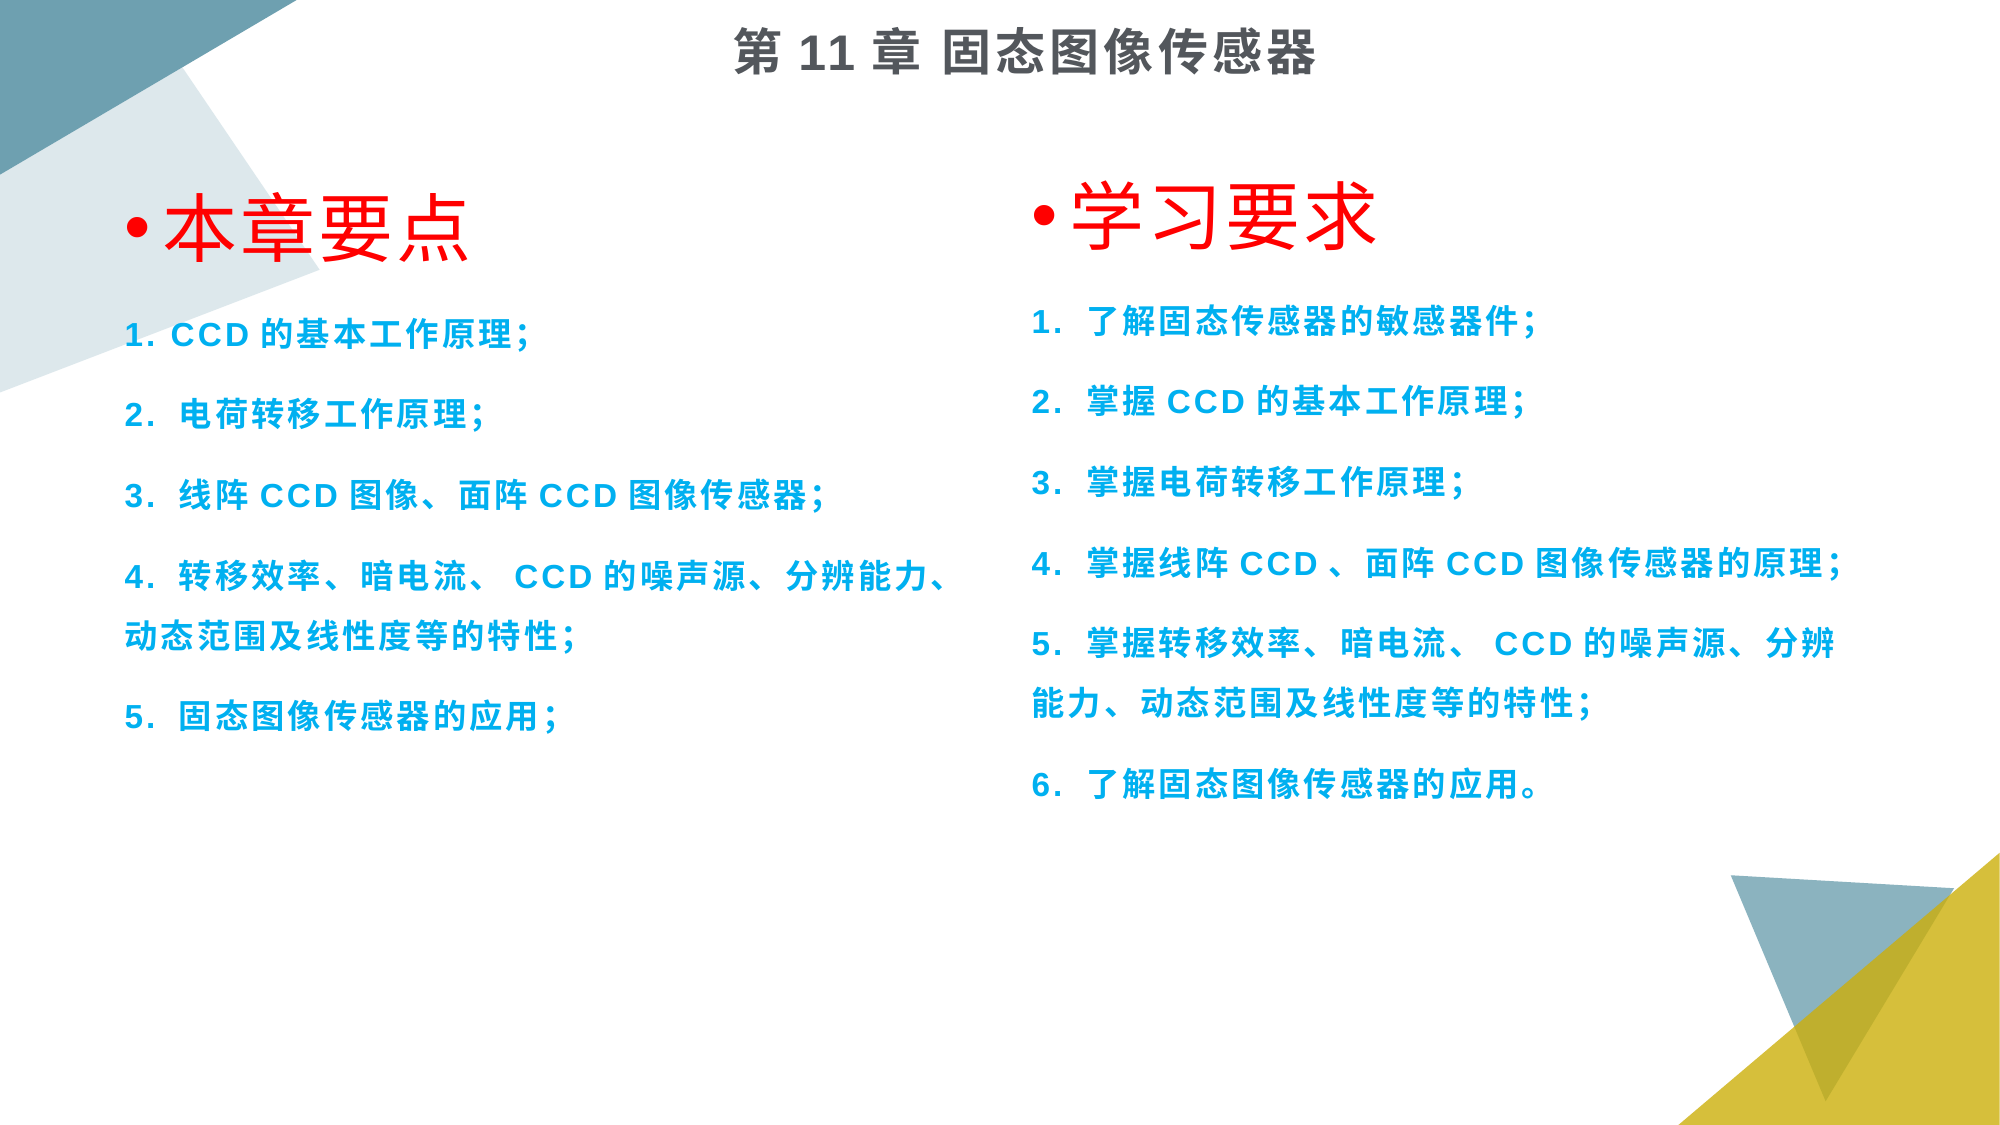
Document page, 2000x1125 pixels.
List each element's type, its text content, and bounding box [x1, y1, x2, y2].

title 第11章 固态图像传感器 [690, 12, 1342, 86]
list 本章要点 1. CCD的基本工作原理； 2. 电荷转移工作原理； 3. 线阵CCD图像、面阵CCD图像传感器； 4. 转移效率、暗电流、CCD的噪声源、分辨能力、动态范围及线性度等的特性； 5. 固态图像传感器的应用； [109, 156, 977, 1041]
list 学习要求 1. 了解固态传感器的敏感器件； 2. 掌握CCD的基本工作原理； 3. 掌握电荷转移工作原理； 4. 掌握线阵CCD、面阵CCD图像传感器的原理； 5. 掌握转移效率、暗电流、CCD的噪声源、分辨能力、动态范围及线性度等的特性； 6. 了解固态图像传感器的应用。 [1016, 143, 1884, 1028]
